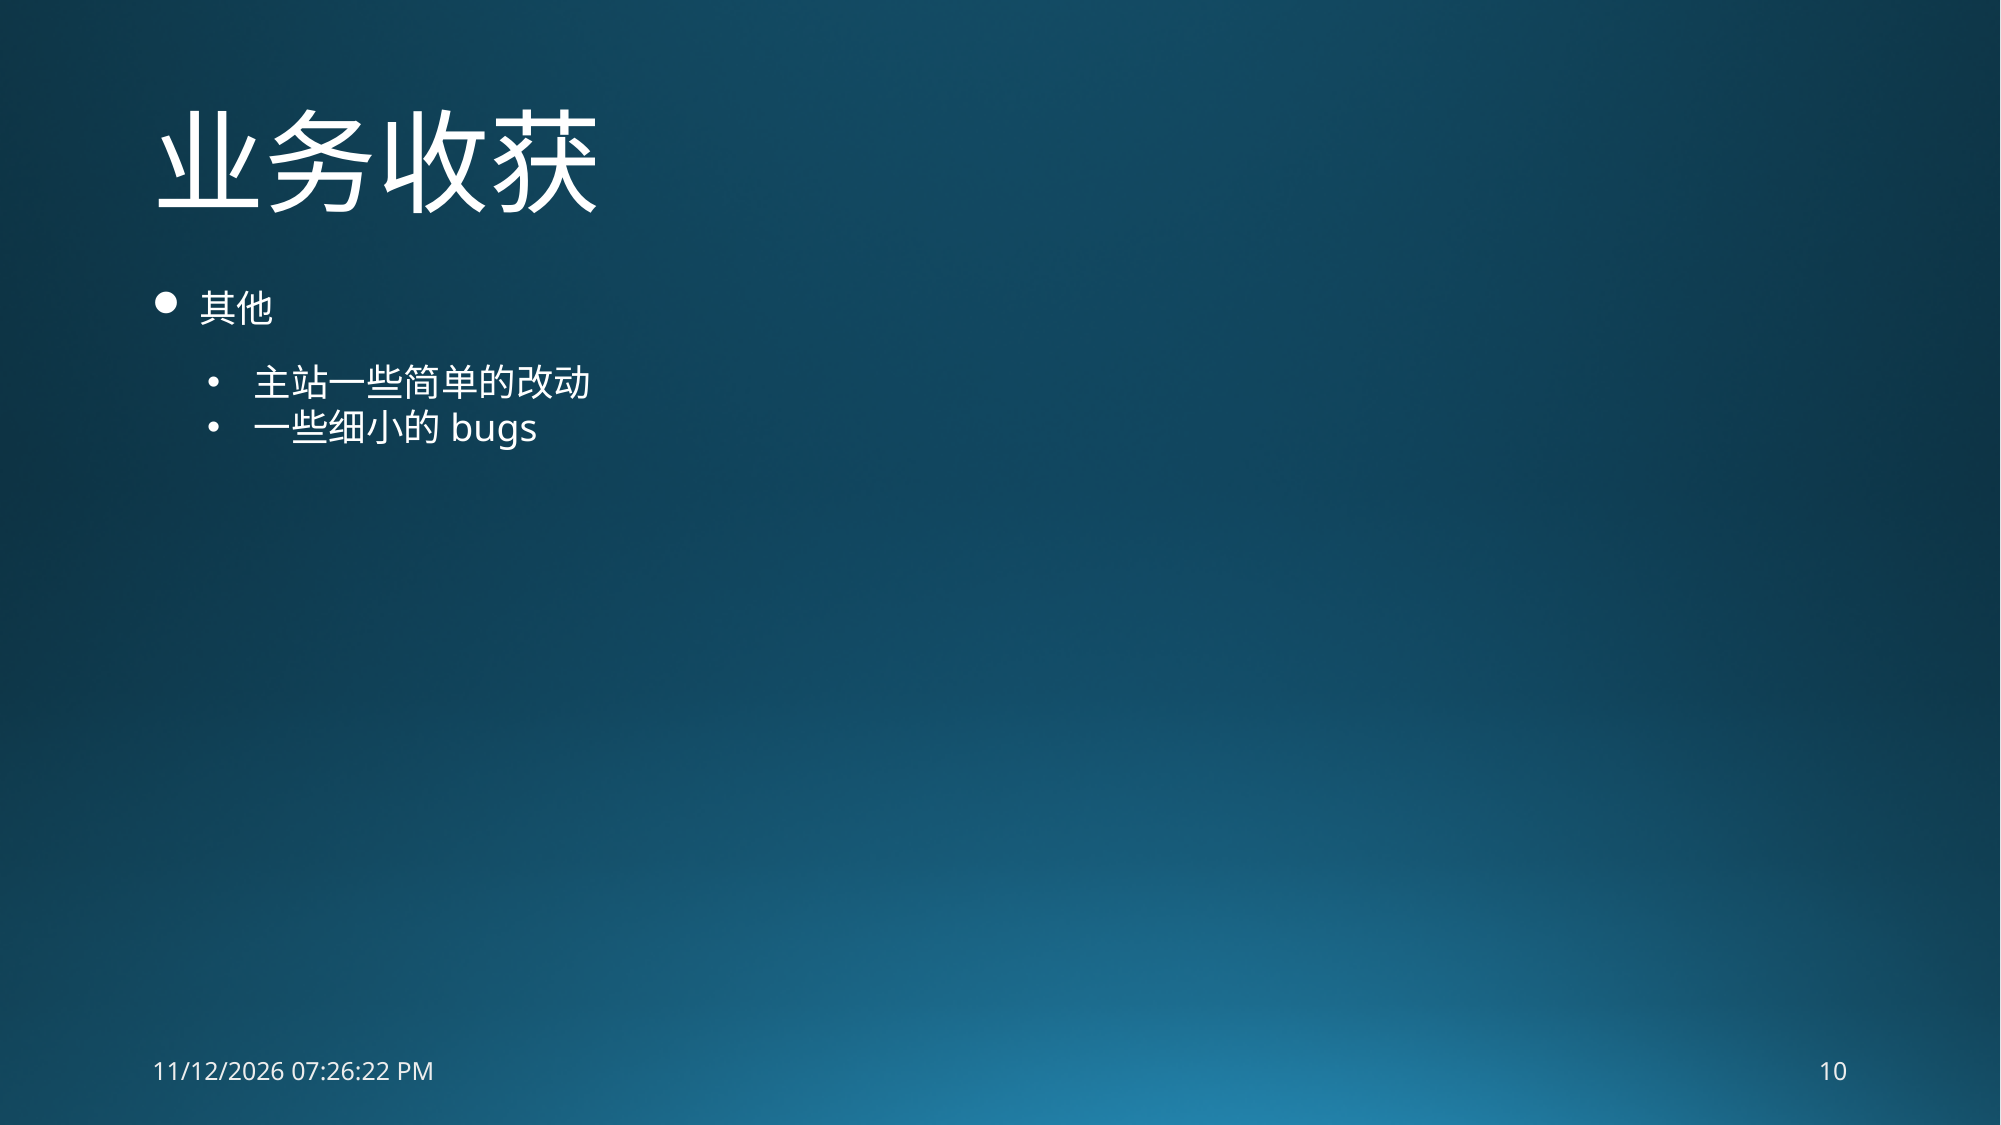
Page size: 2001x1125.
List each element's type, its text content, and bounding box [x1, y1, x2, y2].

text_box 主站一些简单的改动 一些细小的bugs [192, 351, 877, 457]
text_box 其他 [137, 277, 588, 337]
title 业务收获 [137, 59, 1863, 278]
picture [0, 0, 2001, 1125]
slide_number 10 [1412, 1042, 1863, 1103]
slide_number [137, 1042, 588, 1103]
